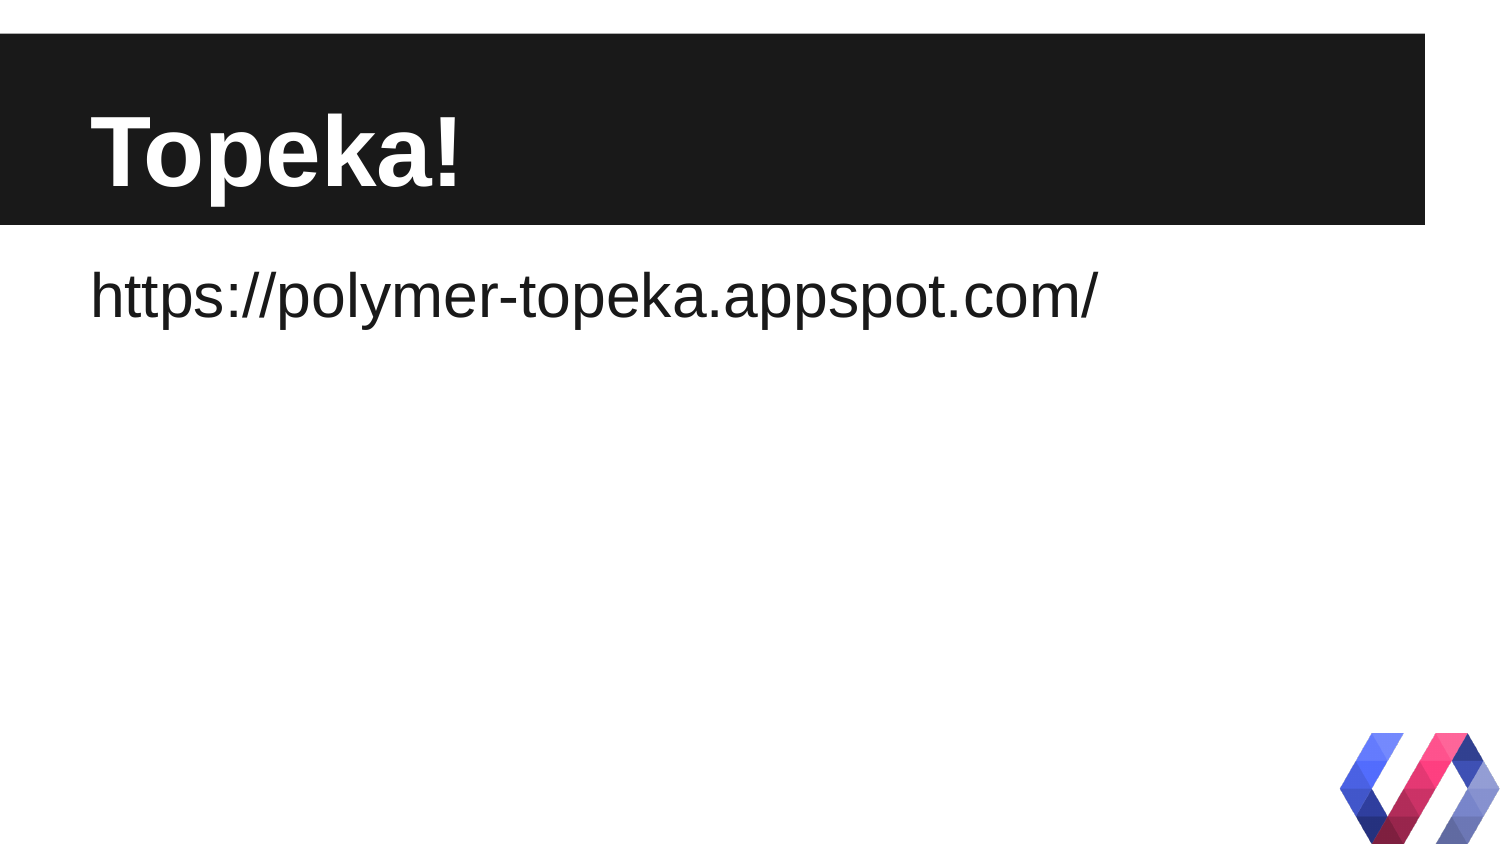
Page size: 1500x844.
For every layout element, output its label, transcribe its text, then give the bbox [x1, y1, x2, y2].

picture [1339, 733, 1500, 844]
list https://polymer-topeka.appspot.com/ [75, 239, 1425, 808]
title Topeka! [75, 33, 1425, 221]
